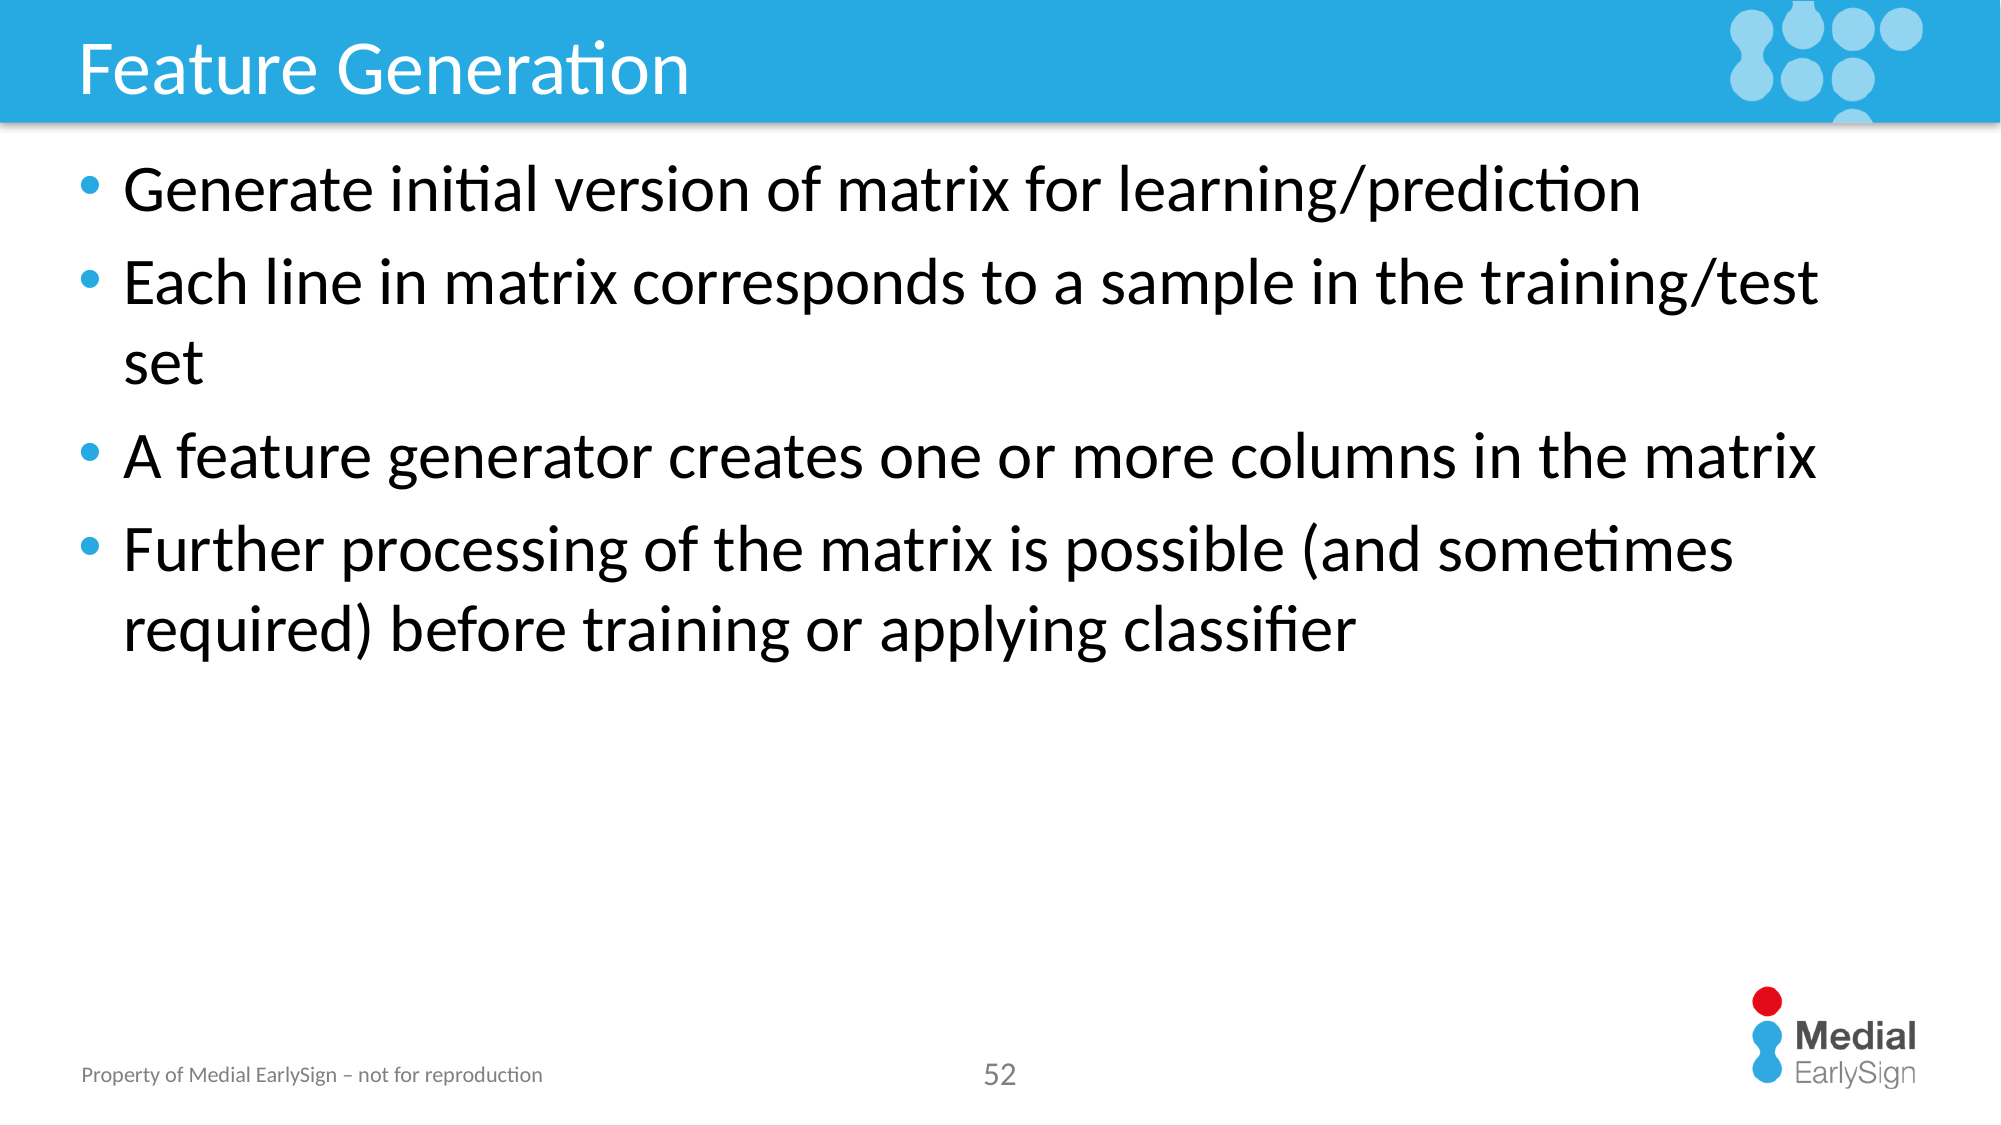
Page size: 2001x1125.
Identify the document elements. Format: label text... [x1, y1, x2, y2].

list Generate initial version of matrix for learning/prediction Each line in matrix corresponds to a sample in the training/test set A feature generator creates one or more columns in the matrix Further processing of the matrix is possible (and sometimes required) before training or applying classifier [63, 137, 1844, 1089]
title Feature Generation [63, 8, 1729, 119]
picture [1730, 1, 1923, 123]
picture [1844, 986, 1915, 1089]
